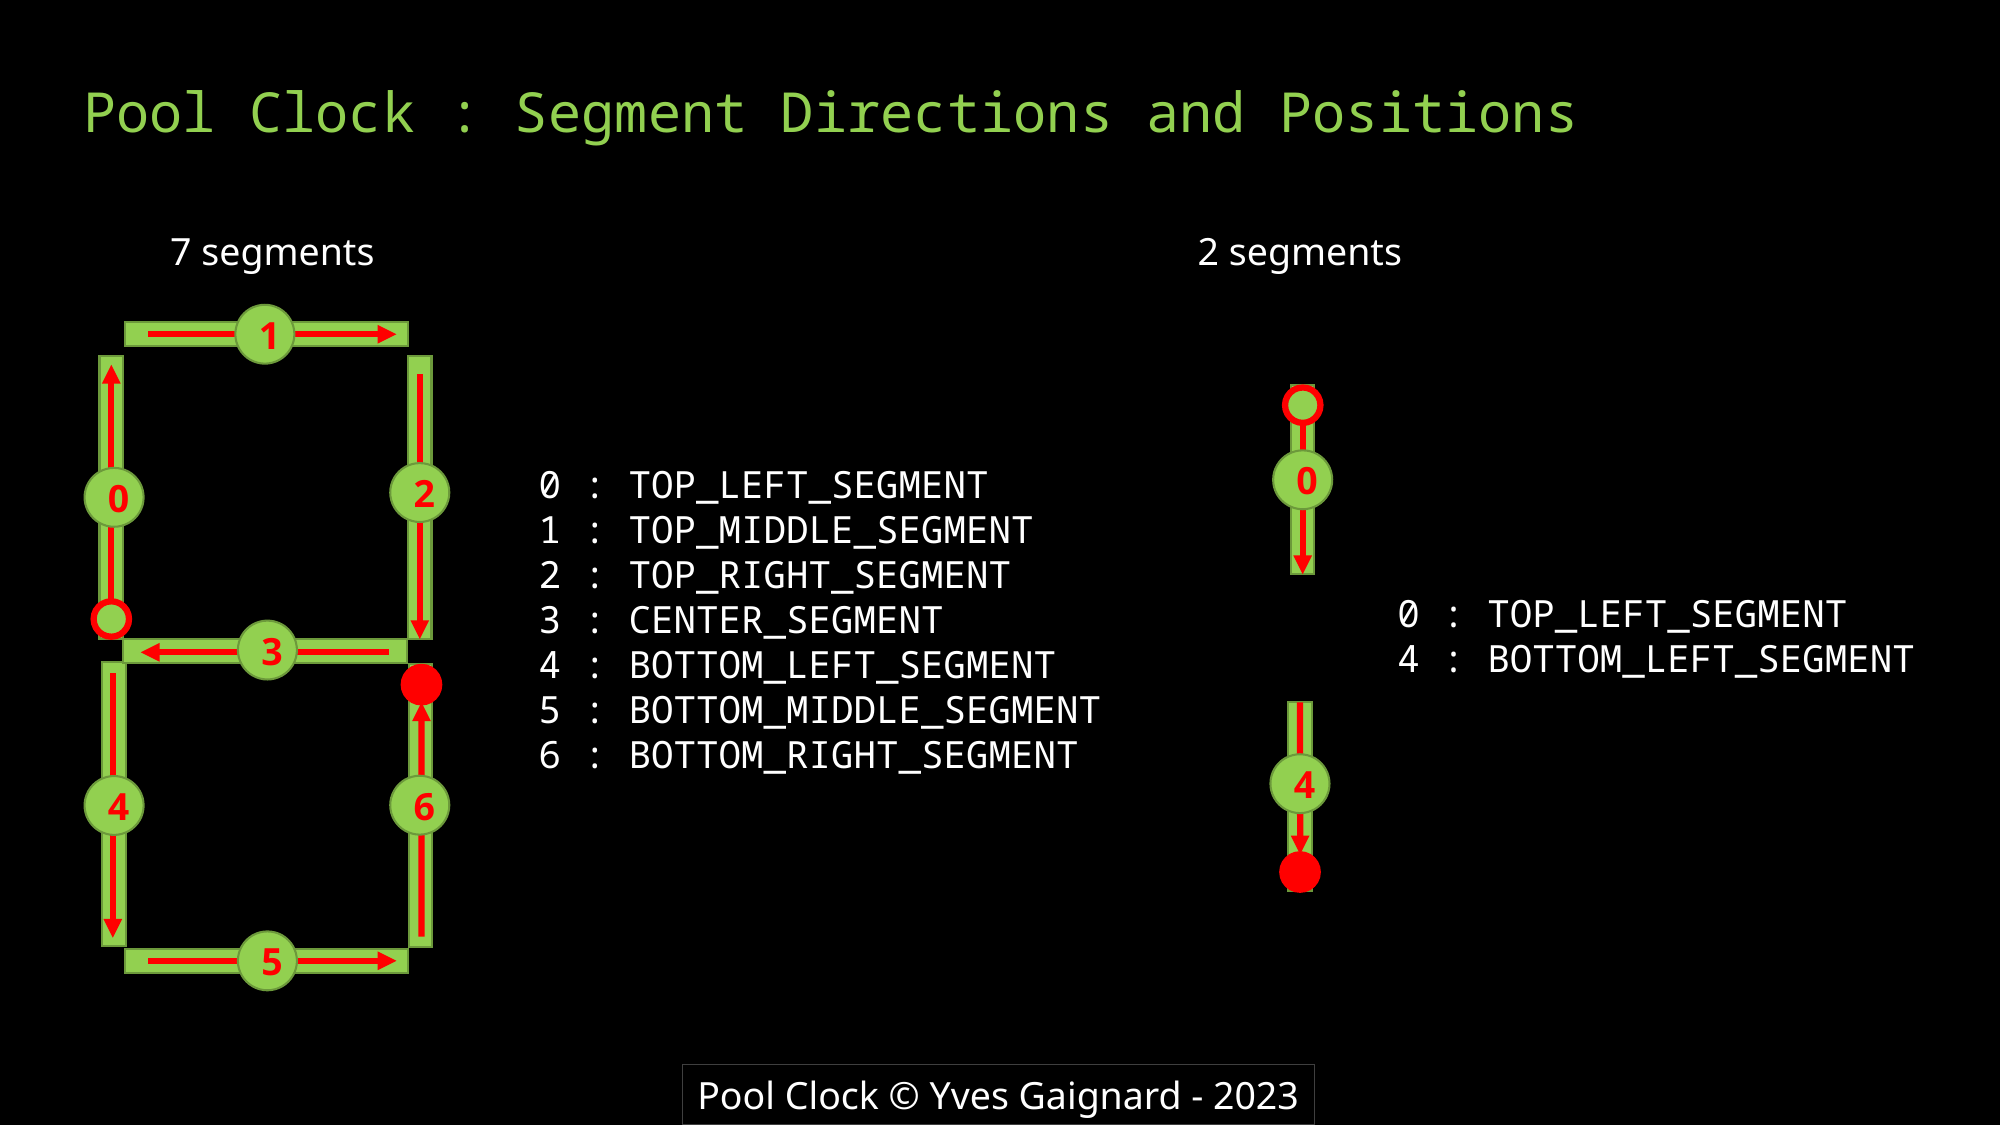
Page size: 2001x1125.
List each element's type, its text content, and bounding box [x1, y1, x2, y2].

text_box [1273, 385, 1333, 575]
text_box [84, 304, 450, 991]
text_box 2 segments [1182, 220, 1417, 281]
title Pool Clock : Segment Directions and Positions [68, 42, 1935, 152]
text_box 7 segments [155, 220, 390, 281]
text_box Pool Clock © Yves Gaignard - 2023 [682, 1064, 1315, 1125]
text_box 0 : TOP_LEFT_SEGMENT 1 : TOP_MIDDLE_SEGMENT 2 : TOP_RIGHT_SEGMENT 3 : CENTER_SEGMENT 4 : BOTTOM_LEFT_SEGMENT 5 : BOTTOM_MIDDLE_SEGMENT 6 : BOTTOM_RIGHT_SEGMENT [523, 453, 1117, 784]
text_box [1270, 702, 1330, 892]
text_box 0 : TOP_LEFT_SEGMENT 4 : BOTTOM_LEFT_SEGMENT [1382, 582, 1930, 688]
